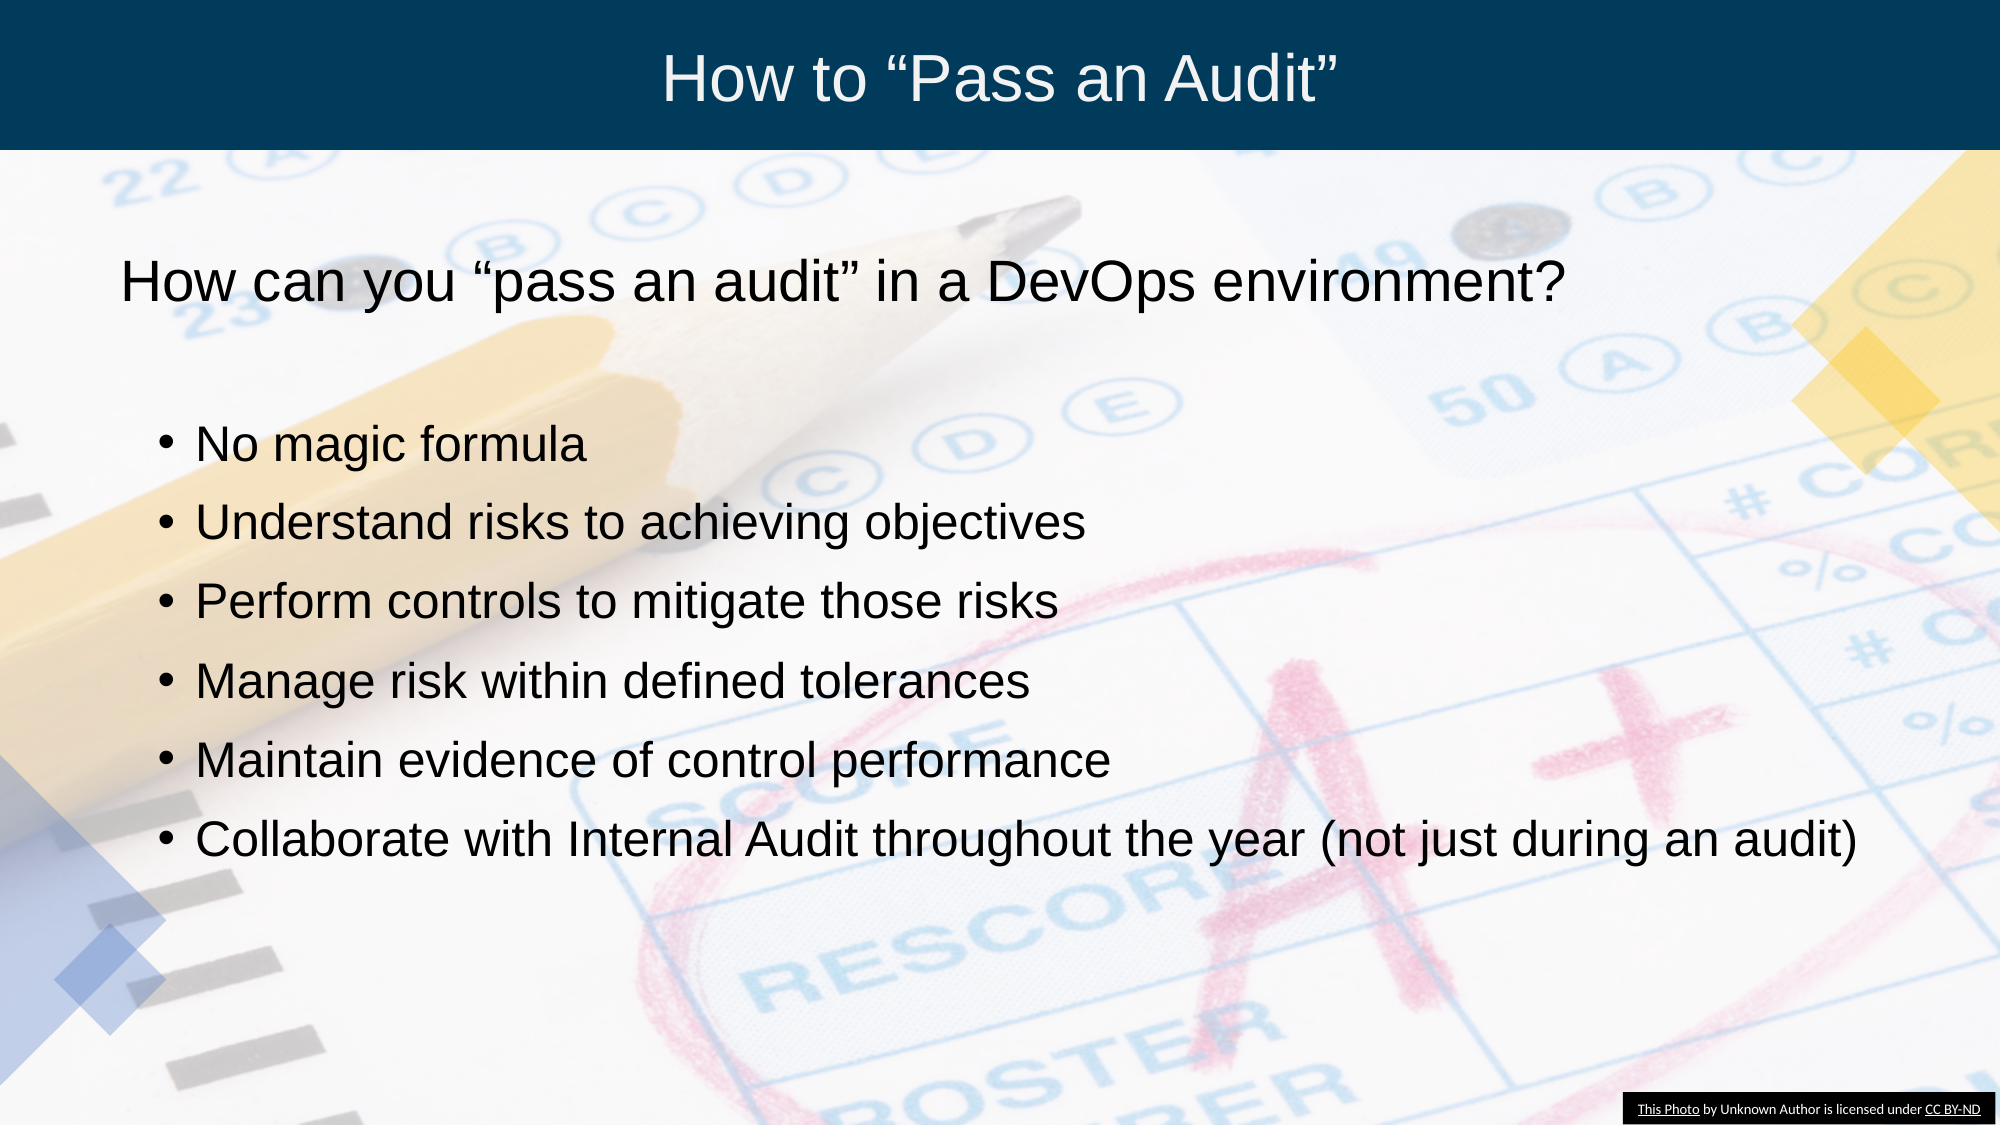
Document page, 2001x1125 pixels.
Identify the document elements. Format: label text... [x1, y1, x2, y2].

picture [0, 149, 2000, 1125]
text_box How to “Pass an Audit” [0, 0, 2000, 149]
